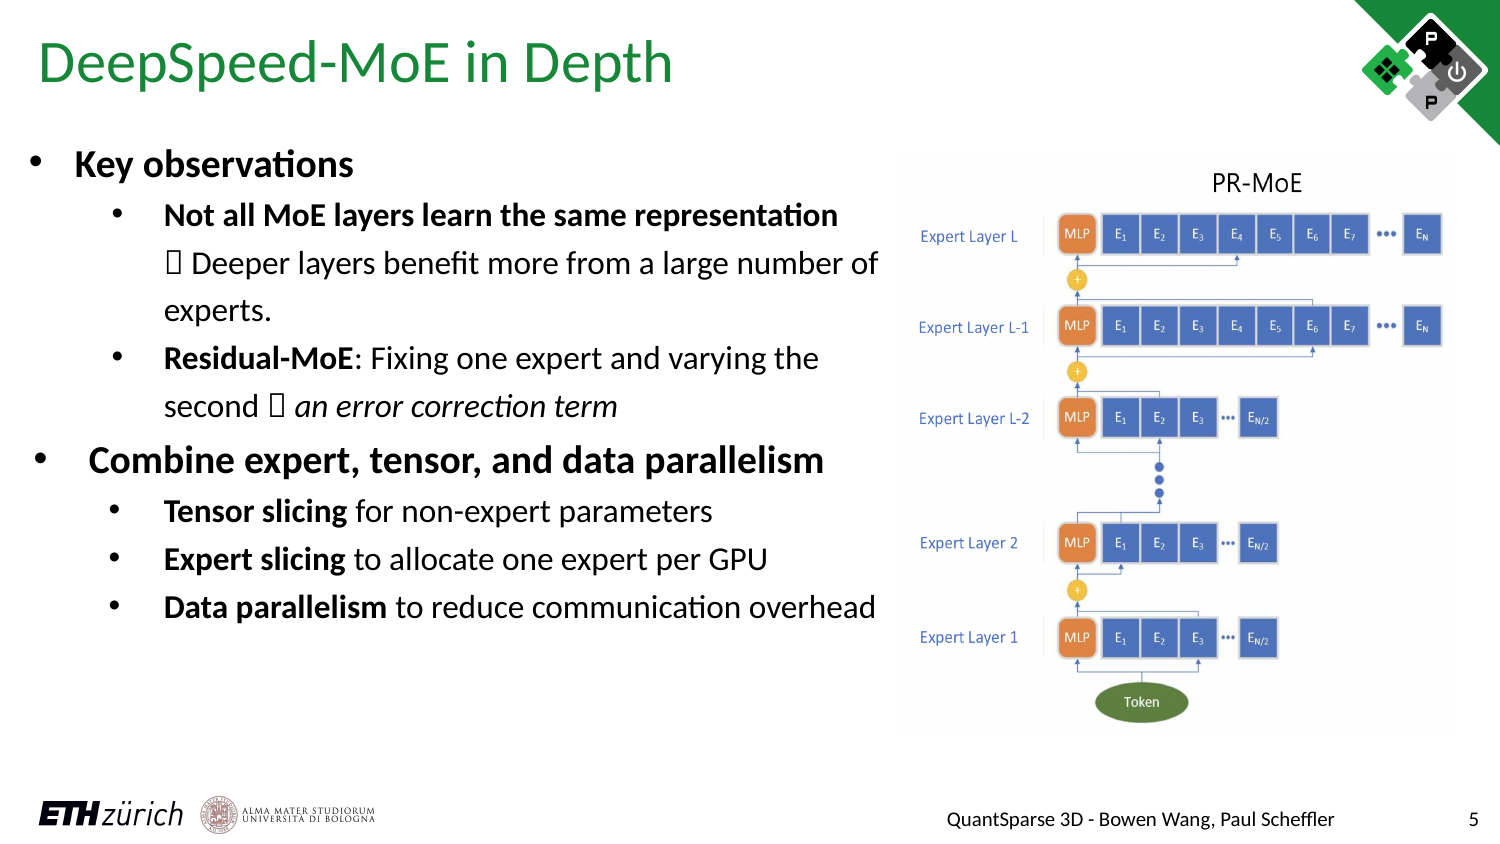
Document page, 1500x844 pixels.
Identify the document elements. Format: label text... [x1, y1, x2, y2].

list Key observations Not all MoE layers learn the same representation  Deeper layers benefit more from a large number of experts. Residual-MoE: Fixing one expert and varying the second  an error correction term Combine expert, tensor, and data parallelism Tensor slicing for non-expert parameters Expert slicing to allocate one expert per GPU Data parallelism to reduce communication overhead [13, 121, 898, 750]
picture [199, 796, 239, 835]
slide_number QuantSparse 3D - Bowen Wang, Paul Scheffler [456, 799, 1348, 837]
picture [242, 805, 375, 822]
picture [1361, 18, 1483, 122]
slide_number 5 [1420, 799, 1491, 837]
picture [38, 801, 183, 826]
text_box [897, 152, 1456, 735]
title DeepSpeed-MoE in Depth [38, 22, 1352, 103]
